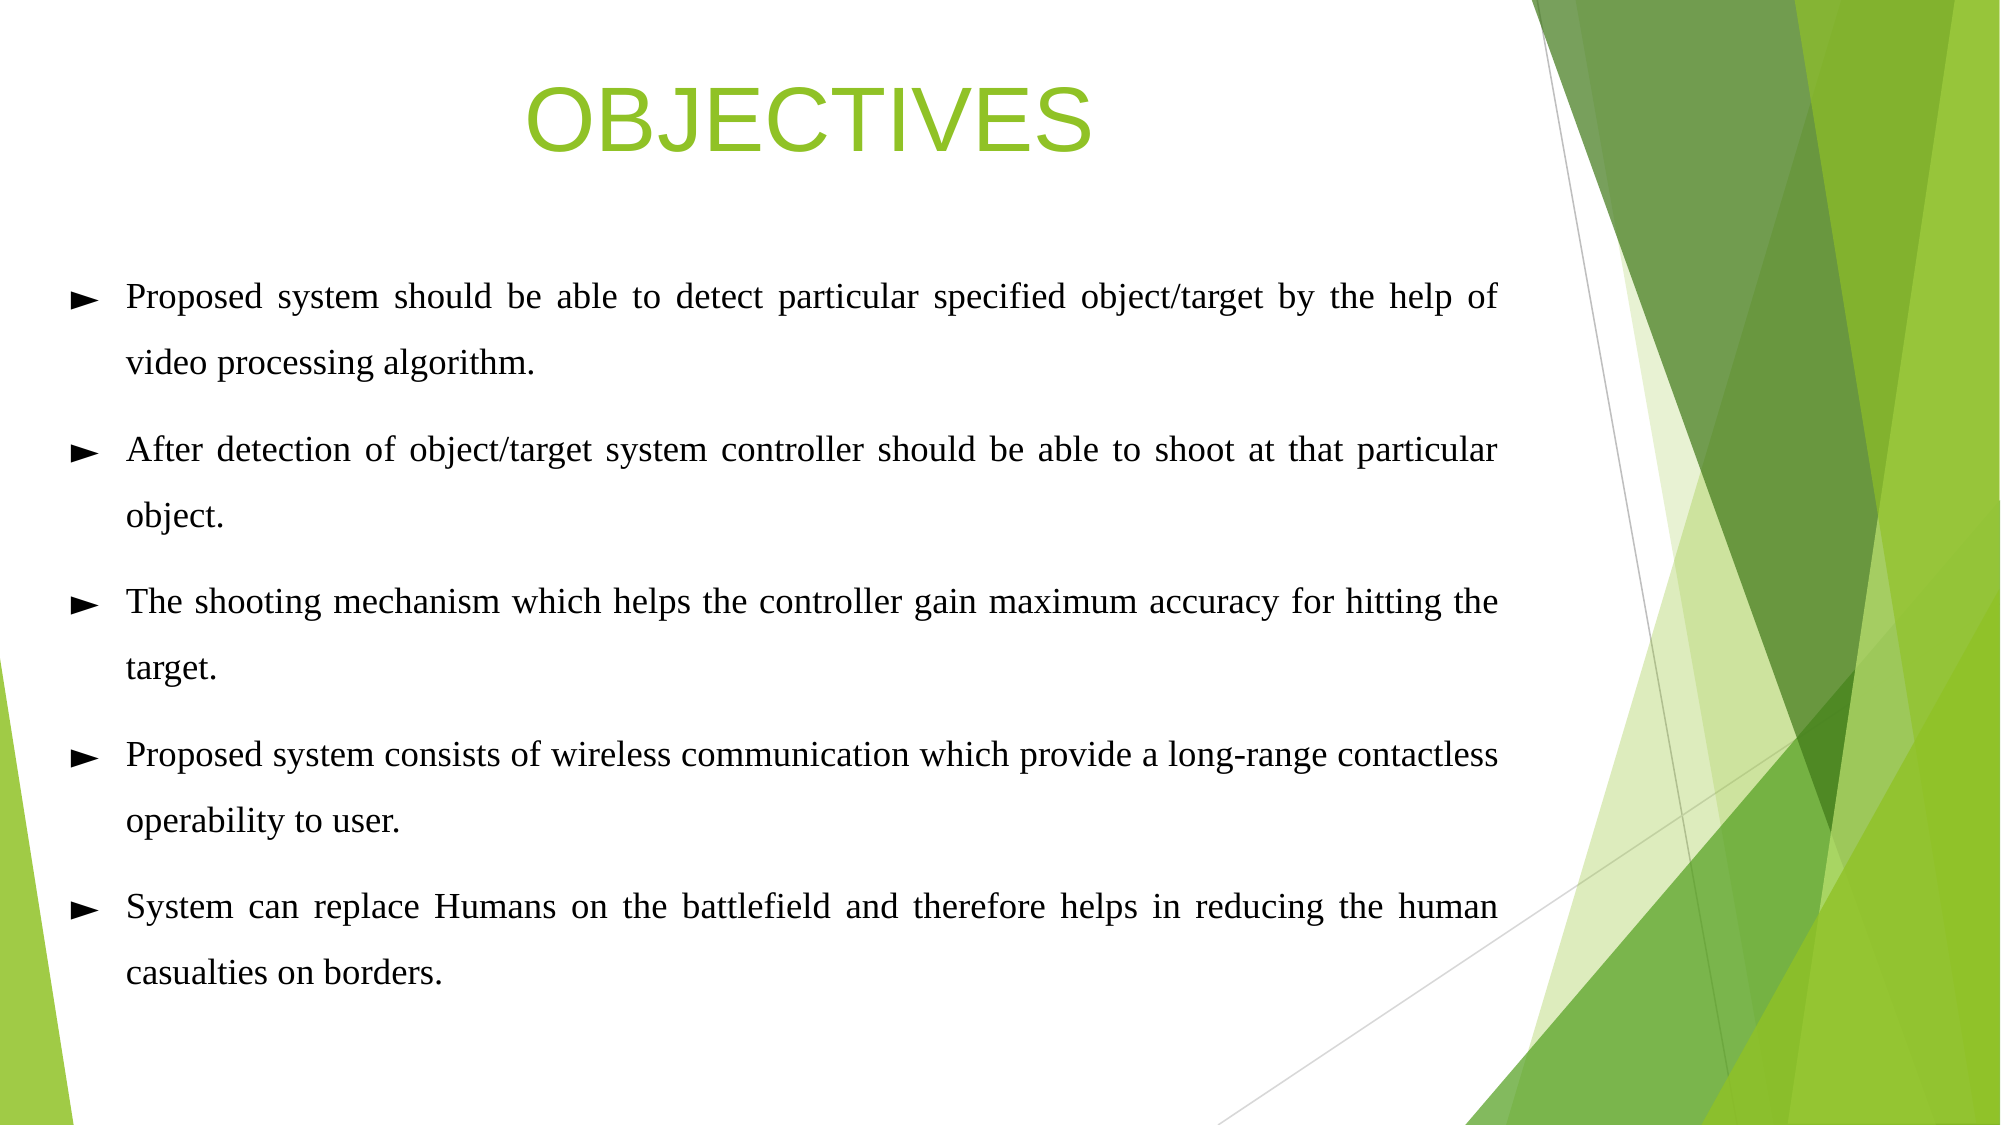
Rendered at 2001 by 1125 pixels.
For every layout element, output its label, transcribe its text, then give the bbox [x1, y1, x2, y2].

title OBJECTIVES [105, 52, 1516, 242]
list Proposed system should be able to detect particular specified object/target by the help of video processing algorithm. After detection of object/target system controller should be able to shoot at that particular object. The shooting mechanism which helps the controller gain maximum accuracy for hitting the target. Proposed system consists of wireless communication which provide a long-range contactless operability to user. System can replace Humans on the battlefield and therefore helps in reducing the human casualties on borders. [55, 242, 1566, 1004]
